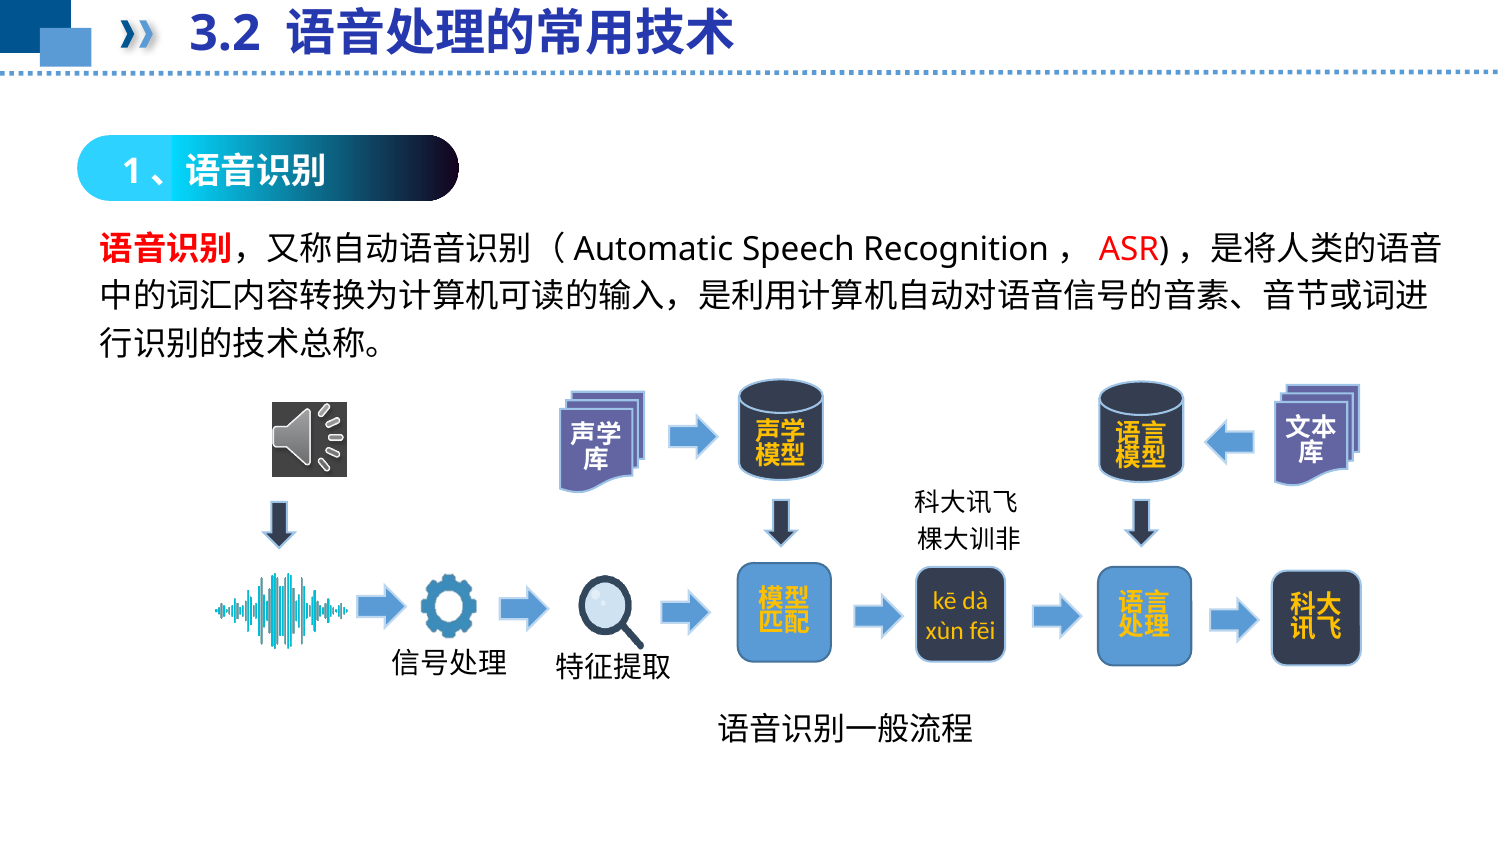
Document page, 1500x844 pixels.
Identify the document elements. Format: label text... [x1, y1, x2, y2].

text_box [209, 379, 1361, 688]
text_box 语音识别，又称自动语音识别（Automatic Speech Recognition，ASR)，是将人类的语音中的词汇内容转换为计算机可读的输入，是利用计算机自动对语音信号的音素、音节或词进行识别的技术总称。 [85, 211, 1459, 370]
text_box 语音识别一般流程 [665, 693, 1131, 755]
text_box 3.2 语音处理的常用技术 [174, 0, 765, 62]
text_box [120, 20, 153, 48]
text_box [77, 135, 489, 201]
